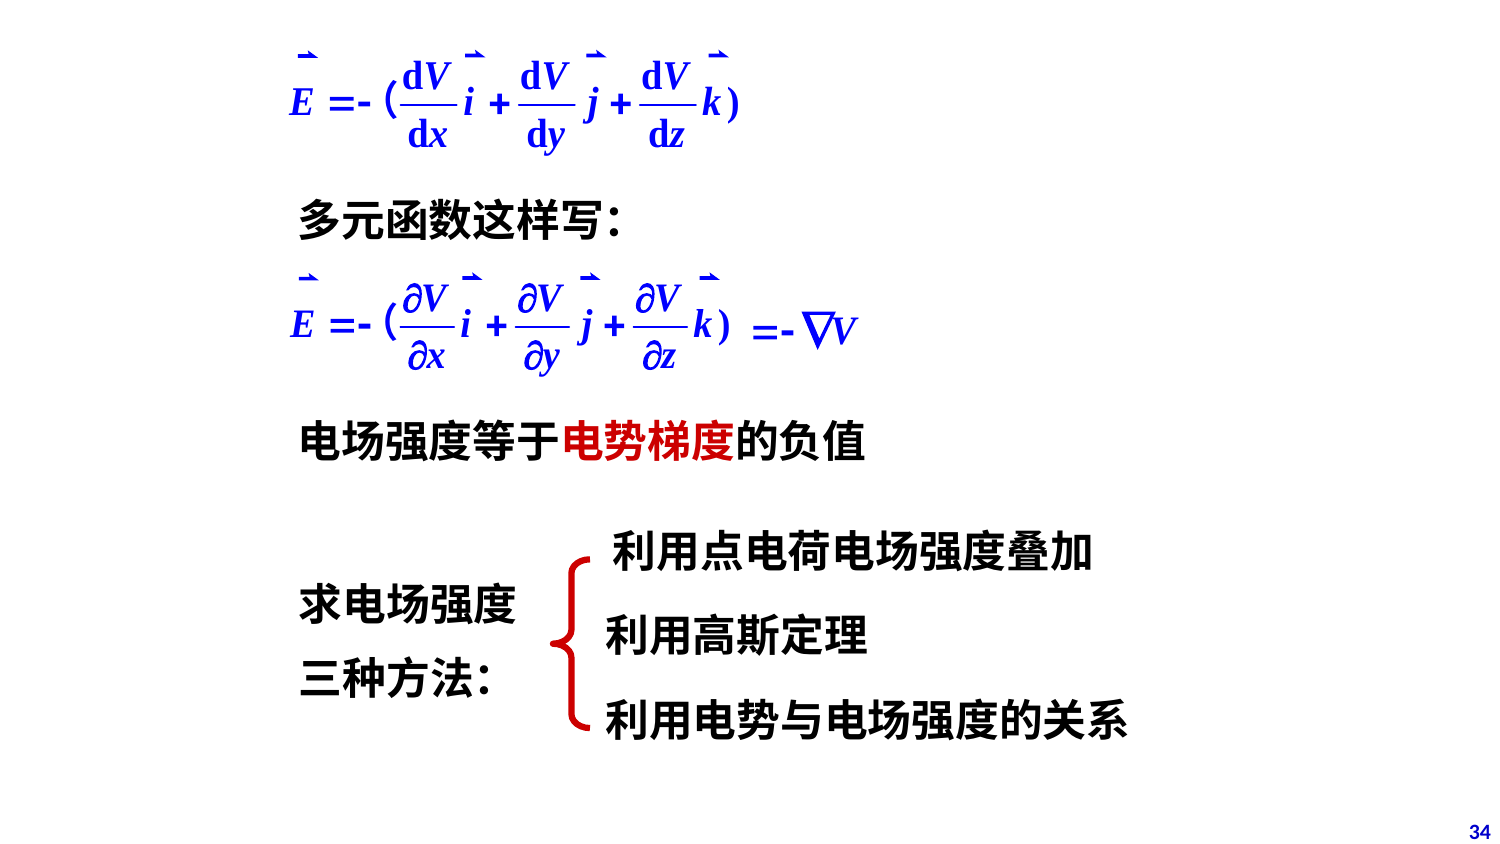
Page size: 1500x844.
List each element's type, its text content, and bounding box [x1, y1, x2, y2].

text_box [283, 515, 1229, 754]
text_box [281, 47, 745, 164]
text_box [744, 300, 869, 355]
text_box 电场强度等于电势梯度的负值 [282, 406, 977, 474]
text_box 多元函数这样写： [282, 184, 977, 253]
slide_number 34 [1156, 805, 1500, 844]
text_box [282, 270, 738, 386]
